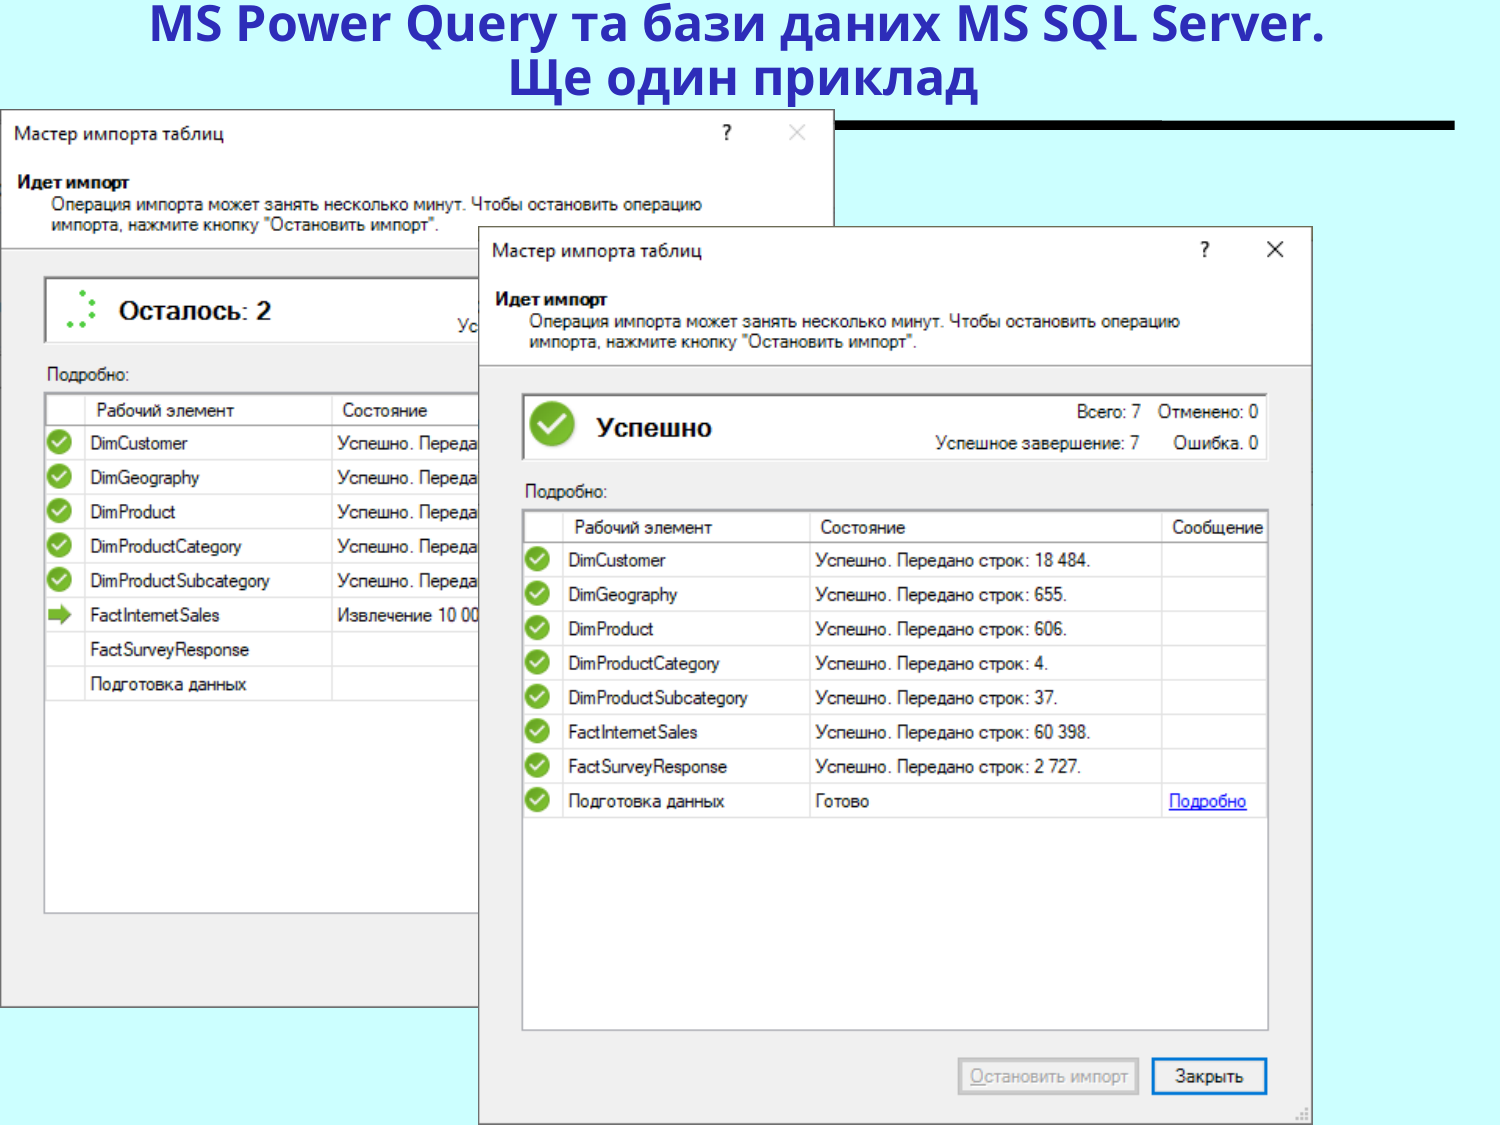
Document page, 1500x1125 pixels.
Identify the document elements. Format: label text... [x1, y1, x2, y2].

picture [0, 109, 1313, 1125]
text_box MS Power Query та бази даних MS SQL Server. Ще один приклад [37, 0, 1450, 106]
